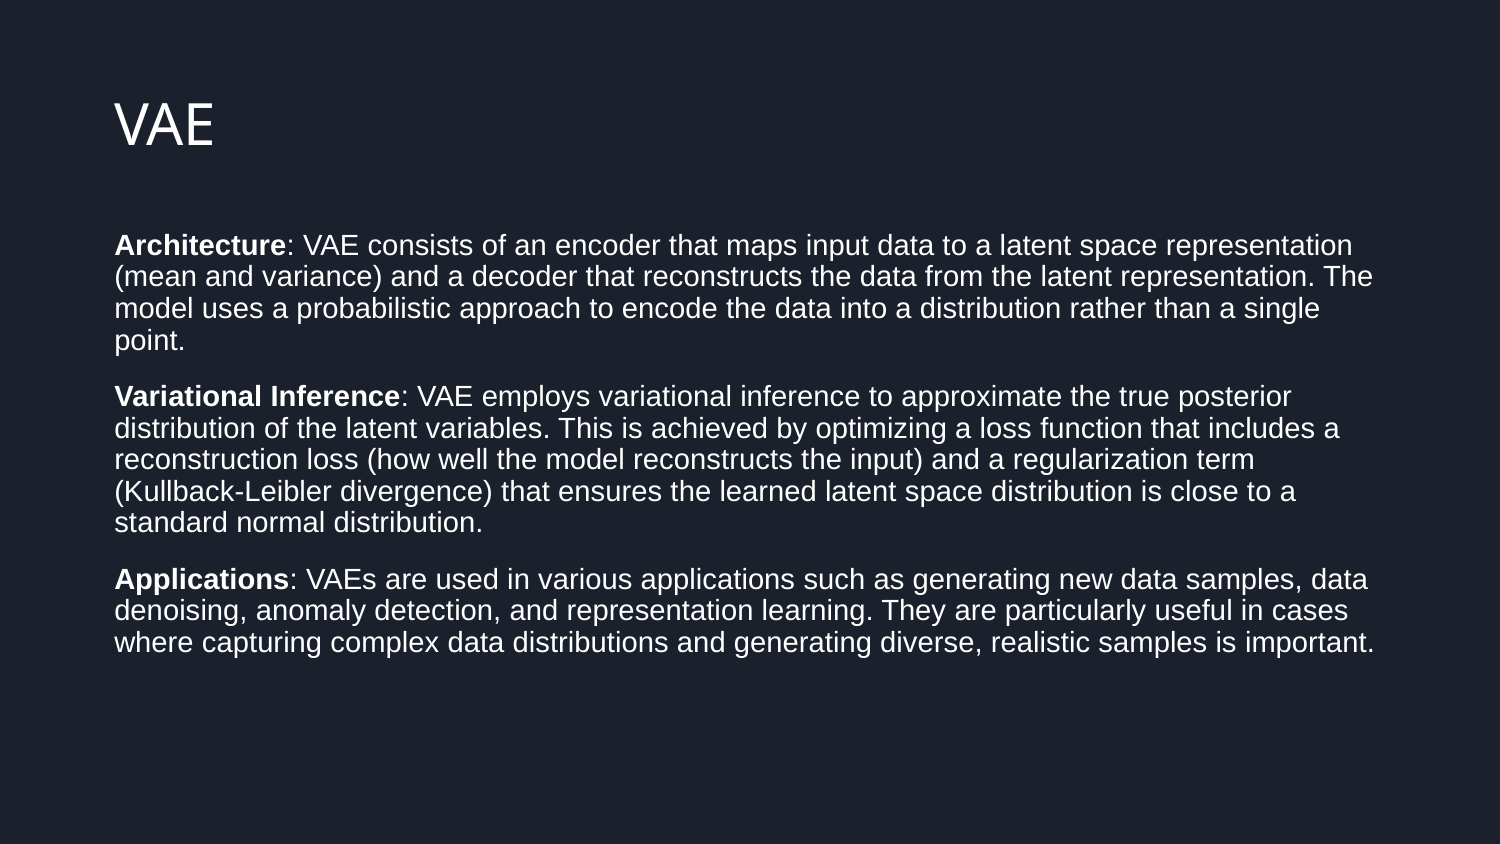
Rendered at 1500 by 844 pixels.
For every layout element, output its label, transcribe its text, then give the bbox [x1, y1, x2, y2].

title VAE [103, 44, 1397, 208]
list Architecture: VAE consists of an encoder that maps input data to a latent space representation (mean and variance) and a decoder that reconstructs the data from the latent representation. The model uses a probabilistic approach to encode the data into a distribution rather than a single point. Variational Inference: VAE employs variational inference to approximate the true posterior distribution of the latent variables. This is achieved by optimizing a loss function that includes a reconstruction loss (how well the model reconstructs the input) and a regularization term (Kullback-Leibler divergence) that ensures the learned latent space distribution is close to a standard normal distribution. Applications: VAEs are used in various applications such as generating new data samples, data denoising, anomaly detection, and representation learning. They are particularly useful in cases where capturing complex data distributions and generating diverse, realistic samples is important. [103, 224, 1397, 760]
